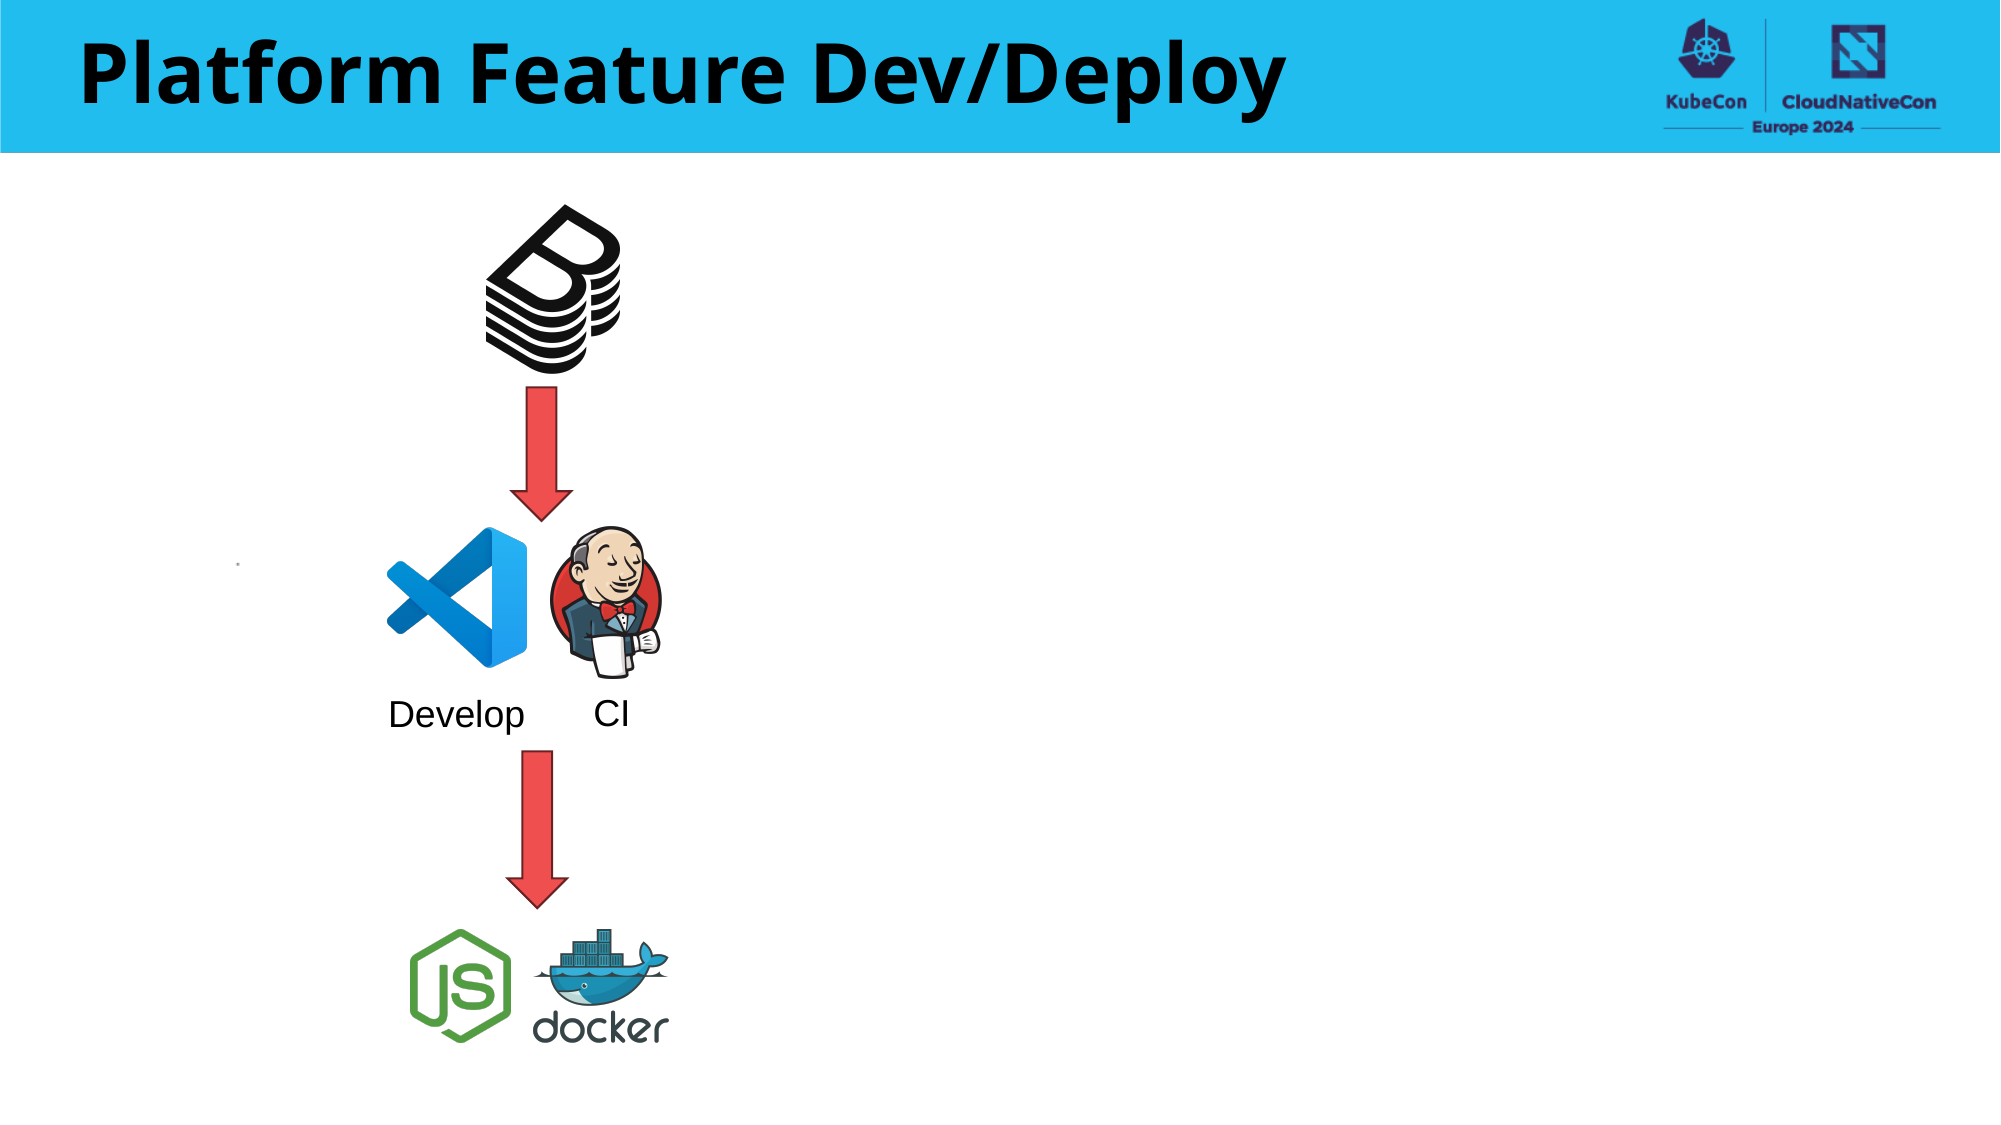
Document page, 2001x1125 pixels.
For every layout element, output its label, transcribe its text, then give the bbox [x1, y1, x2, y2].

text_box Platform Feature Dev/Deploy [62, 0, 1788, 153]
text_box Develop [373, 682, 541, 743]
text_box [509, 386, 574, 523]
text_box [505, 750, 570, 910]
picture [0, 0, 2000, 1125]
text_box CI [578, 681, 646, 741]
